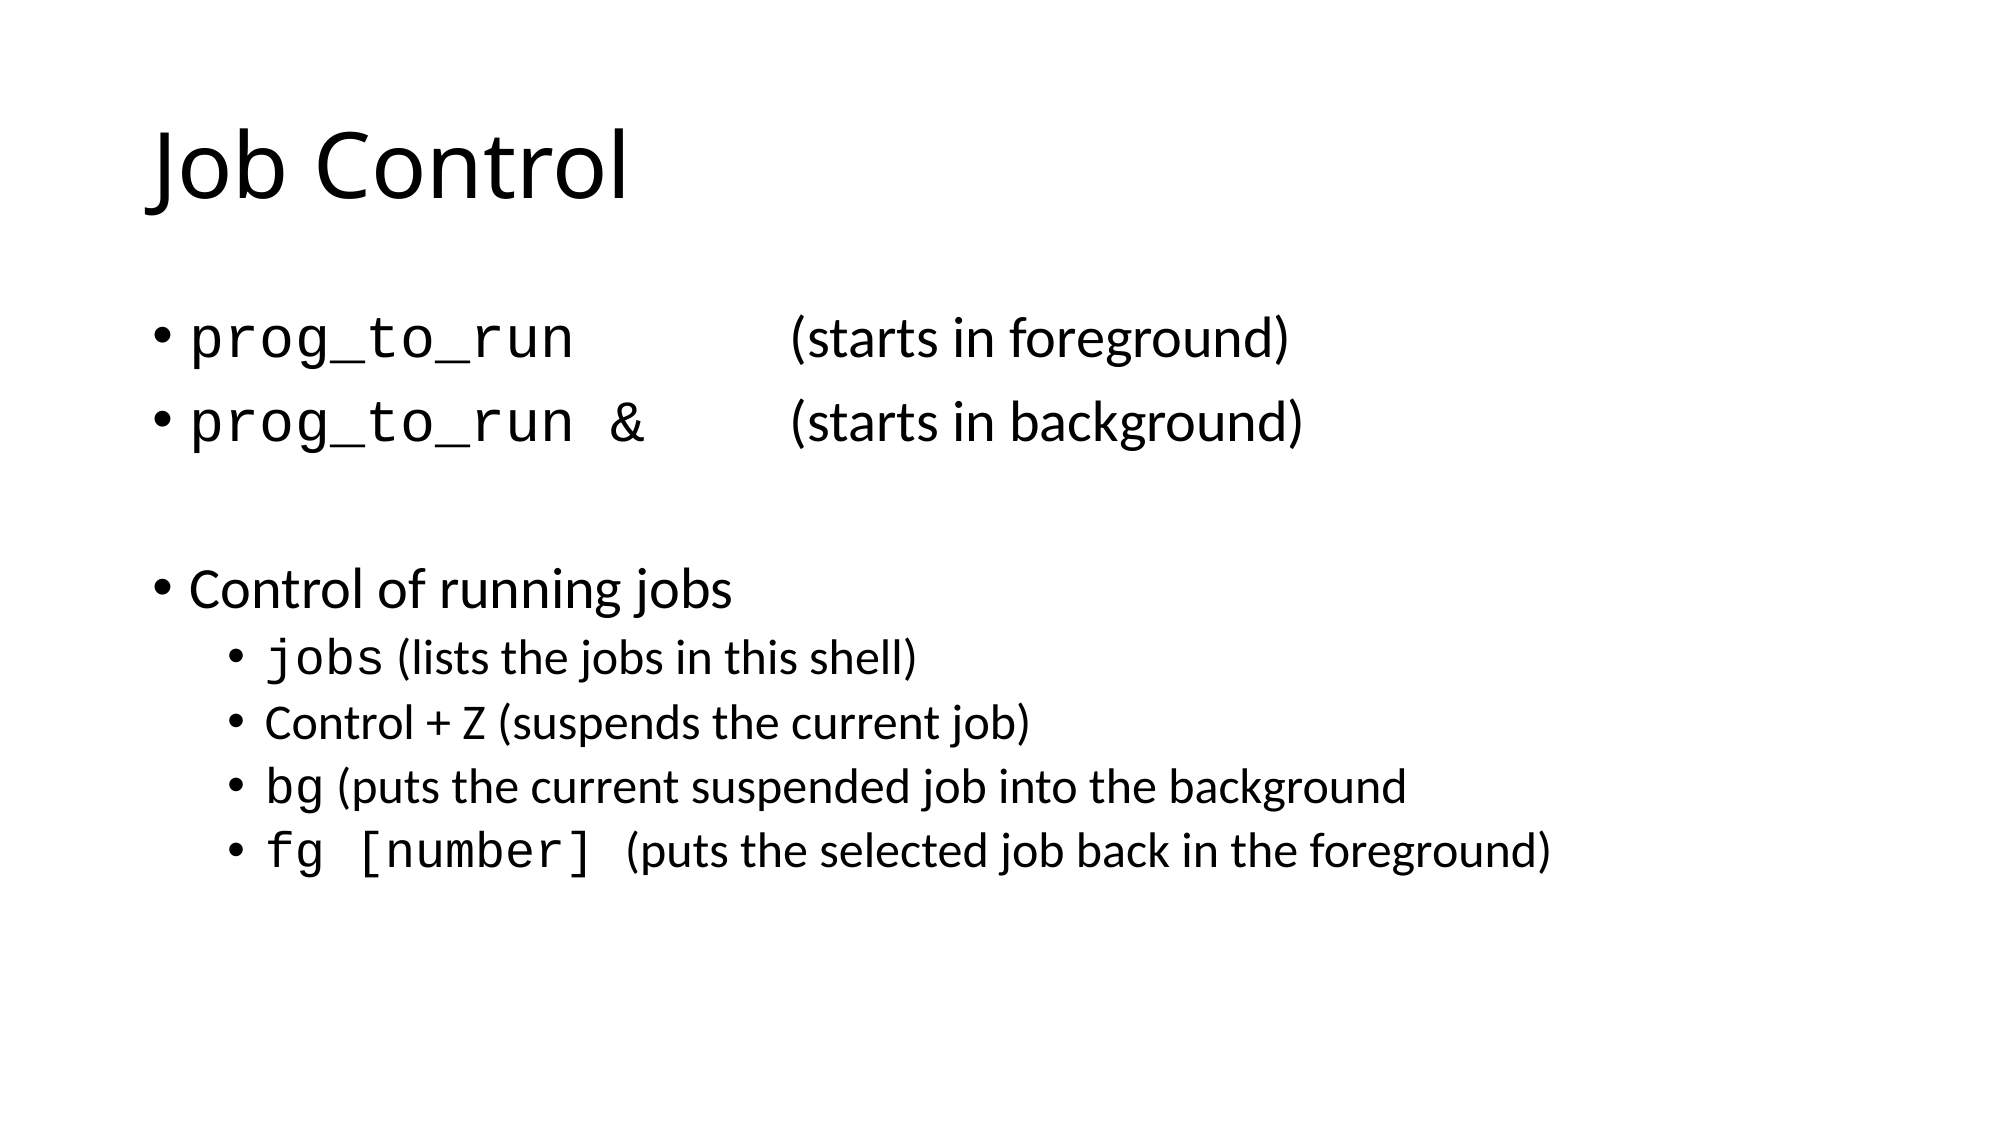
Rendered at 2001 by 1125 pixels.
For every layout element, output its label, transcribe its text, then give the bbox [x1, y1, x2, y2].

title Job Control [137, 59, 1863, 278]
list prog_to_run (starts in foreground) prog_to_run & (starts in background) Control of running jobs jobs (lists the jobs in this shell) Control + Z (suspends the current job) bg (puts the current suspended job into the background fg [number] (puts the selected job back in the foreground) [137, 299, 1863, 1014]
